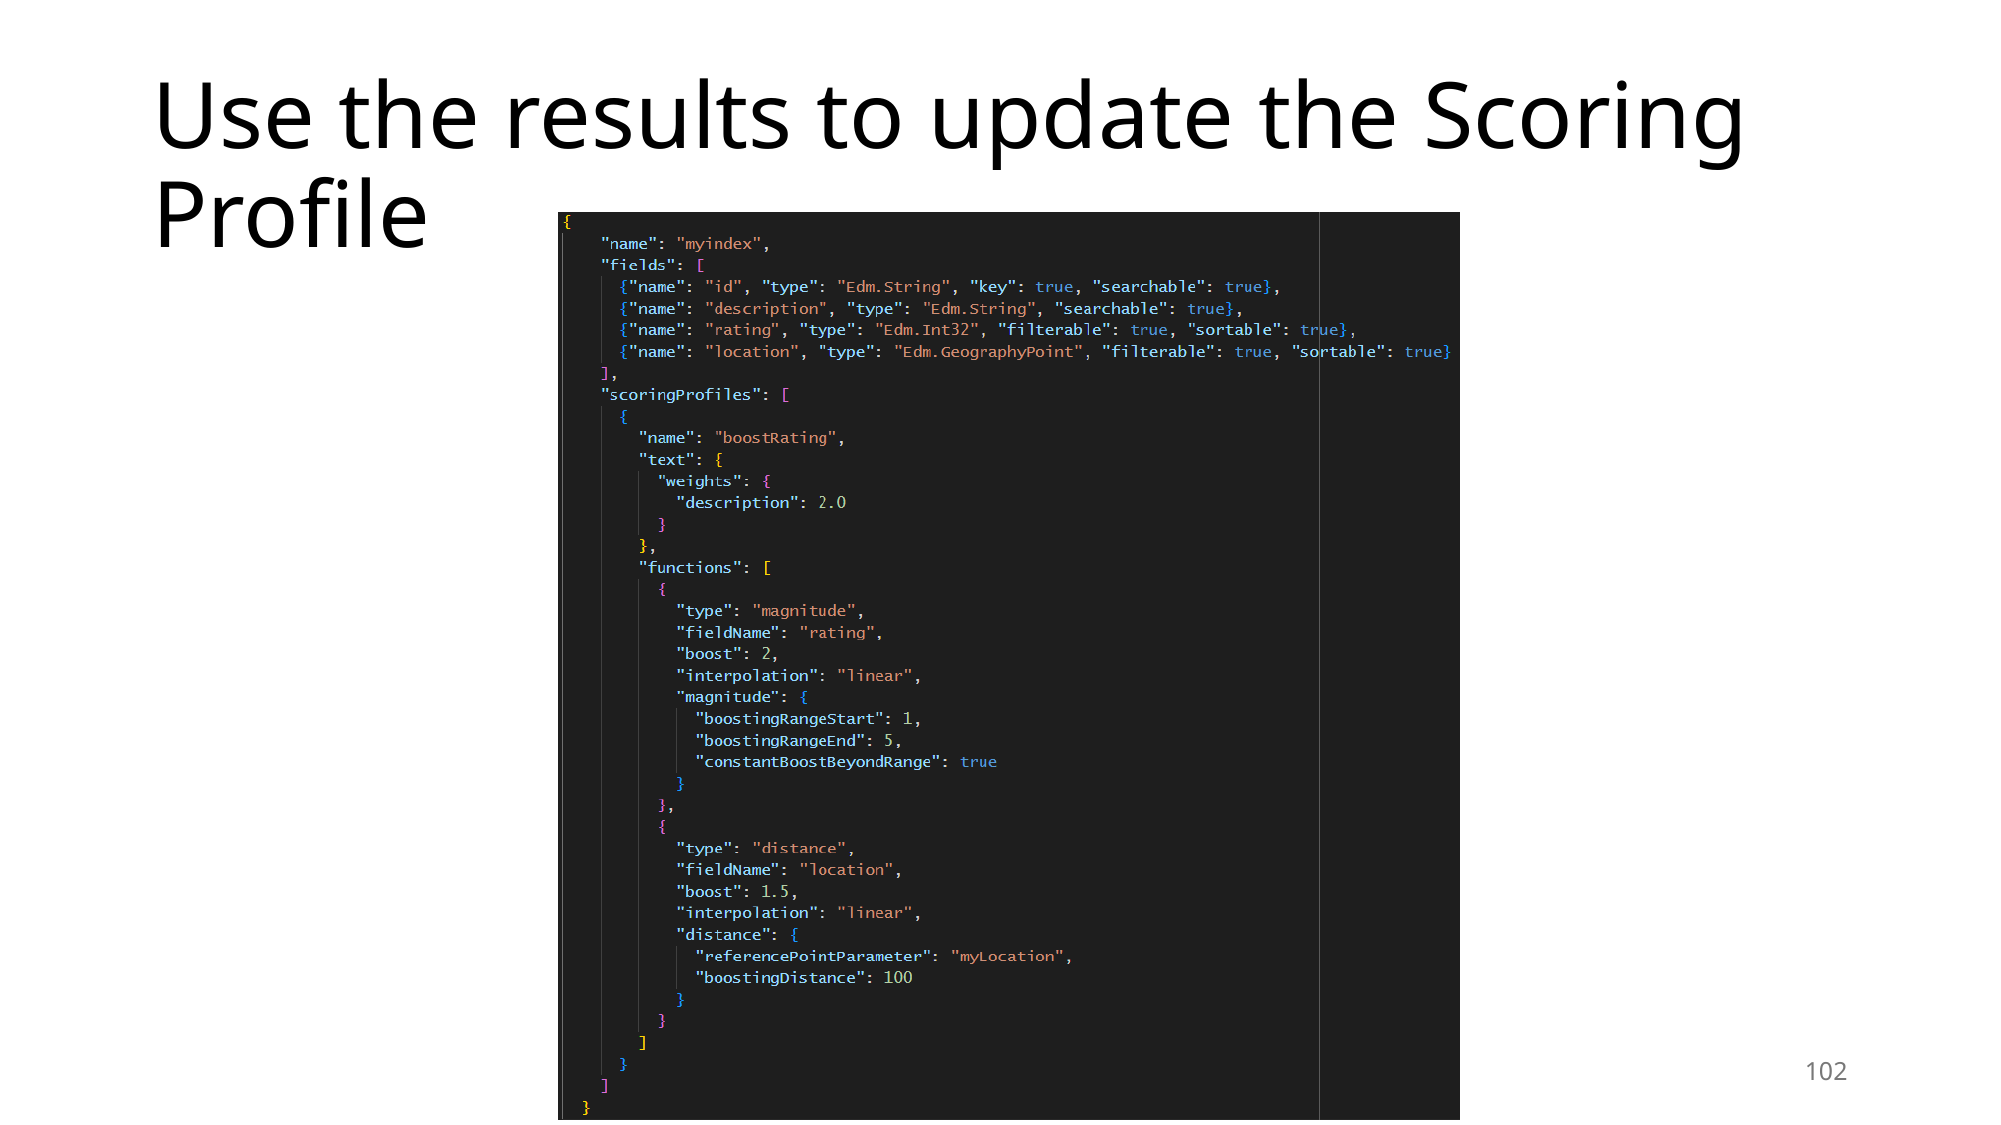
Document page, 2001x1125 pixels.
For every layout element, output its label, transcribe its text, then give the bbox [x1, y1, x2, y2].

slide_number 102 [1461, 1042, 1863, 1103]
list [558, 211, 1461, 1120]
title Use the results to update the Scoring Profile [137, 59, 1863, 278]
